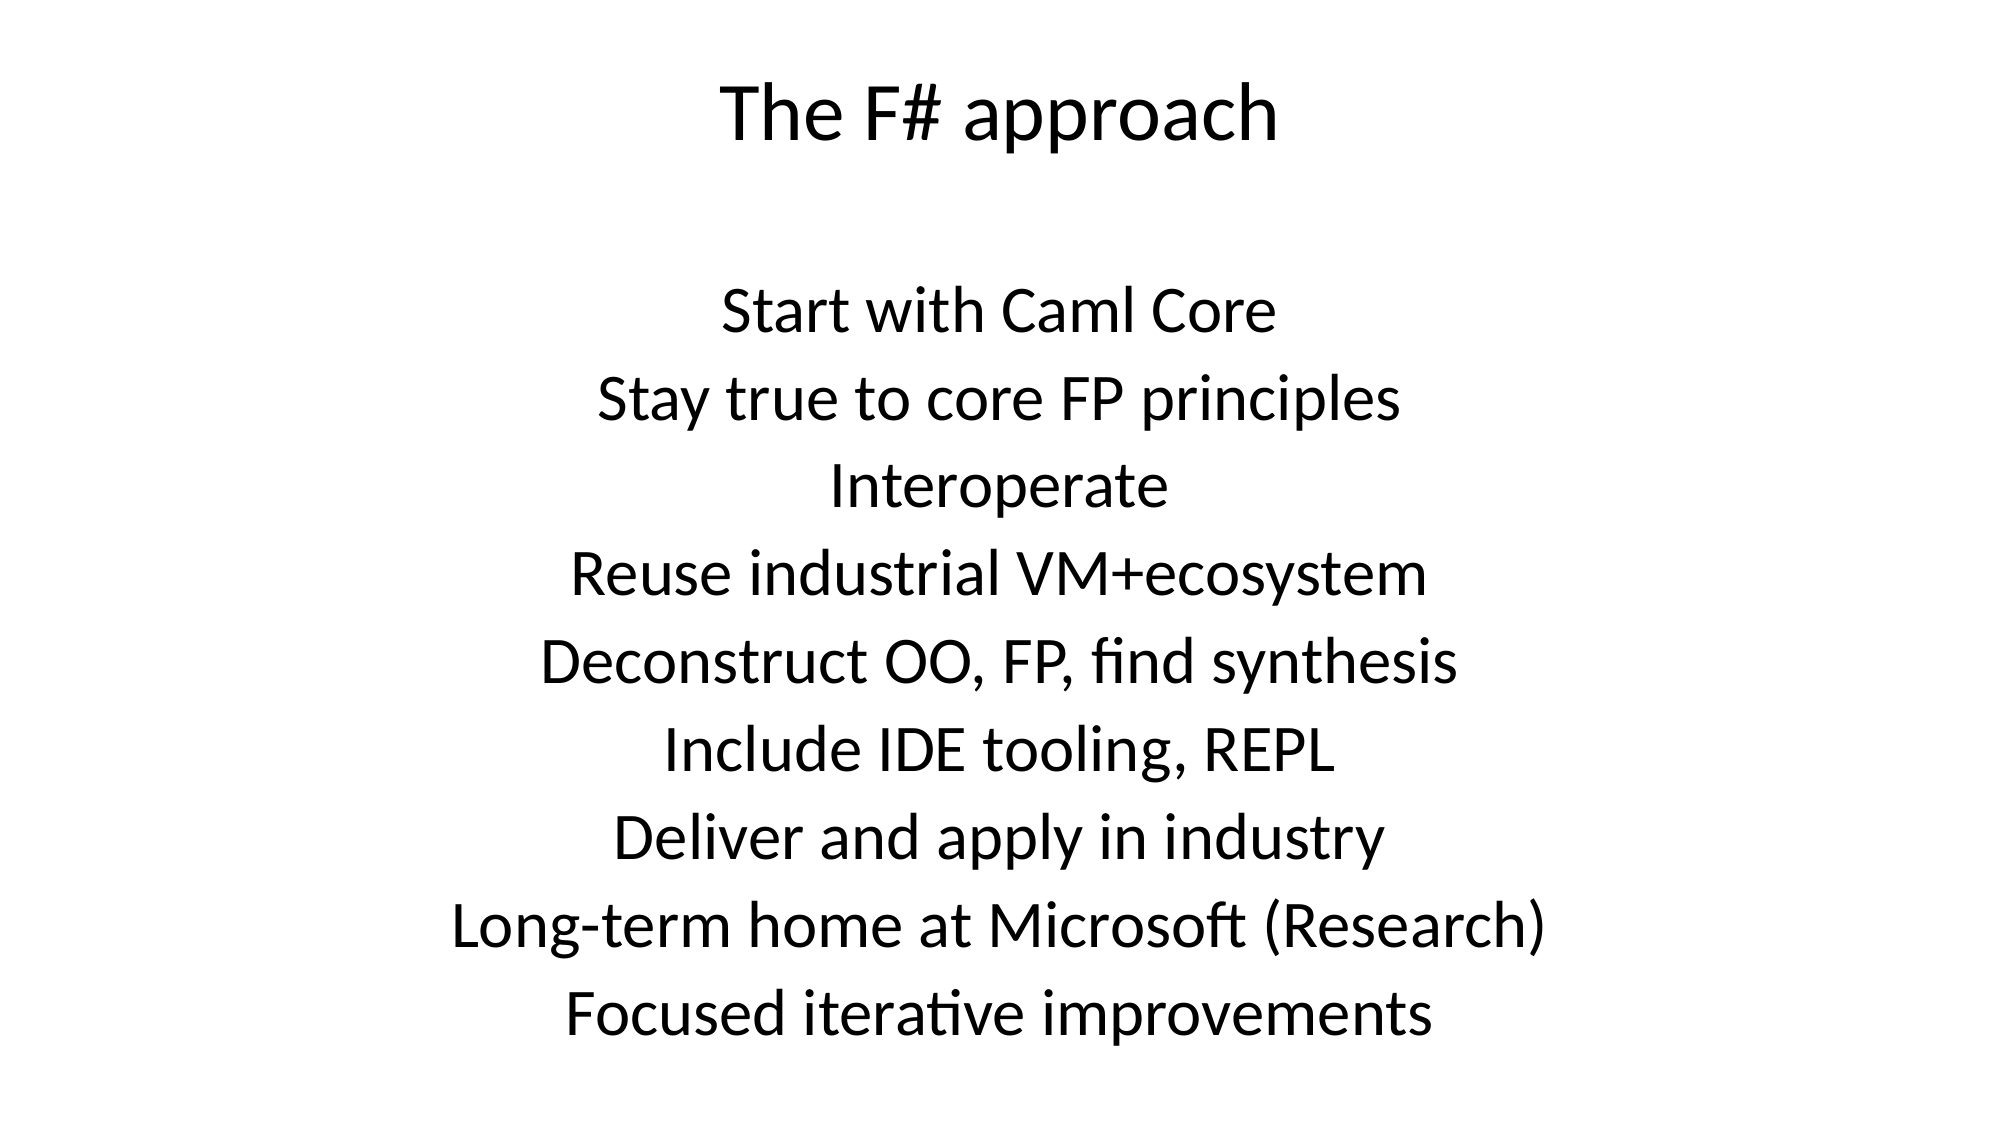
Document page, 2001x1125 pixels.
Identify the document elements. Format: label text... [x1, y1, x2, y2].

text_box The F# approach Start with Caml Core Stay true to core FP principles Interoperate Reuse industrial VM+ecosystem Deconstruct OO, FP, find synthesis Include IDE tooling, REPL Deliver and apply in industry Long-term home at Microsoft (Research) Focused iterative improvements [298, 50, 1702, 1057]
